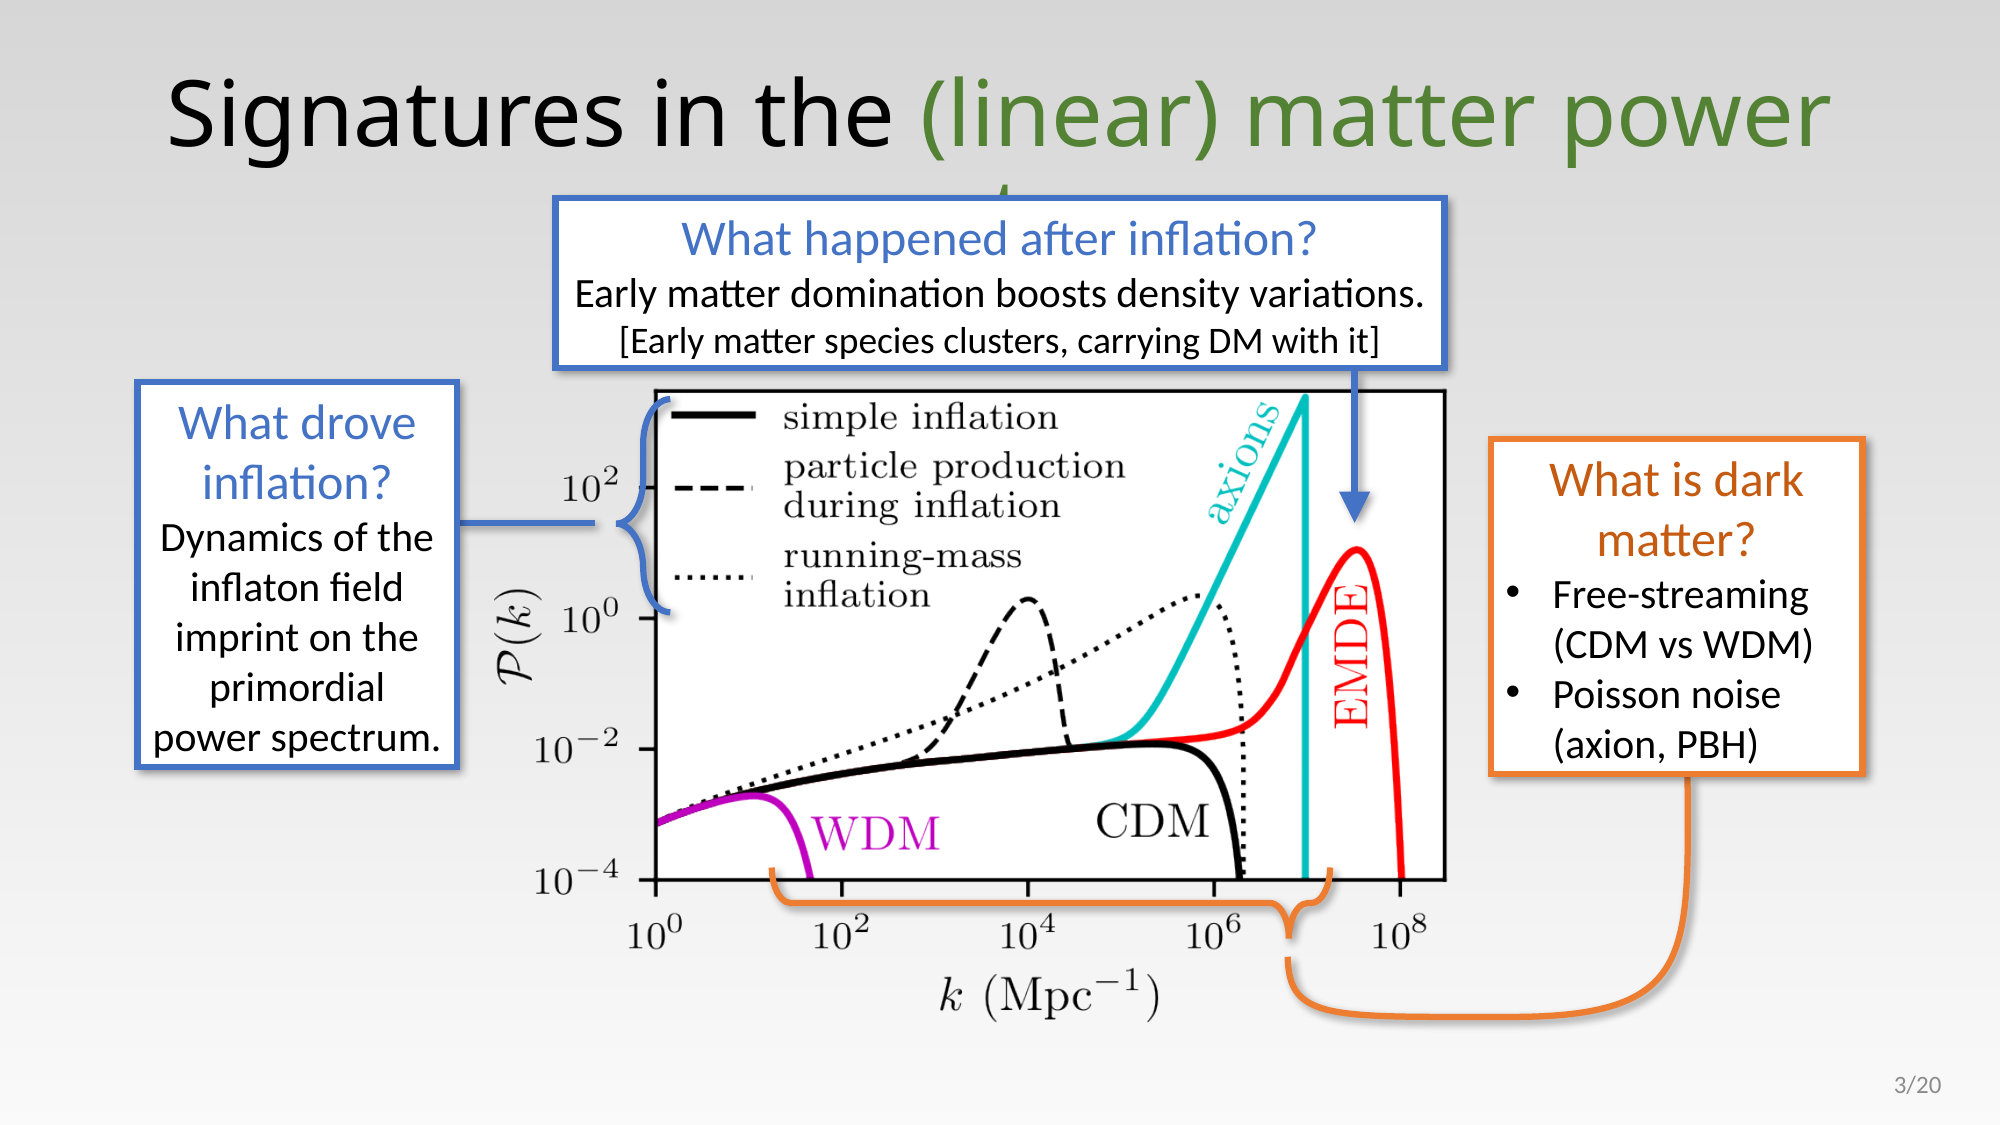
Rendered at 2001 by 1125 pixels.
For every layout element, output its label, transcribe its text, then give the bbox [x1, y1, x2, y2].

text_box What happened after inflation? Early matter domination boosts density variations. [Early matter species clusters, carrying DM with it] [554, 197, 1445, 369]
slide_number 3/20 [1412, 1065, 1957, 1103]
text_box What drove inflation? Dynamics of the inflaton field imprint on the primordial power spectrum. [136, 381, 458, 768]
title Signatures in the (linear) matter power spectrum [74, 59, 1926, 278]
text_box [1450, 785, 1689, 1018]
picture [494, 386, 1450, 1023]
text_box What is dark matter? Free-streaming (CDM vs WDM) Poisson noise (axion, PBH) [1490, 438, 1863, 775]
